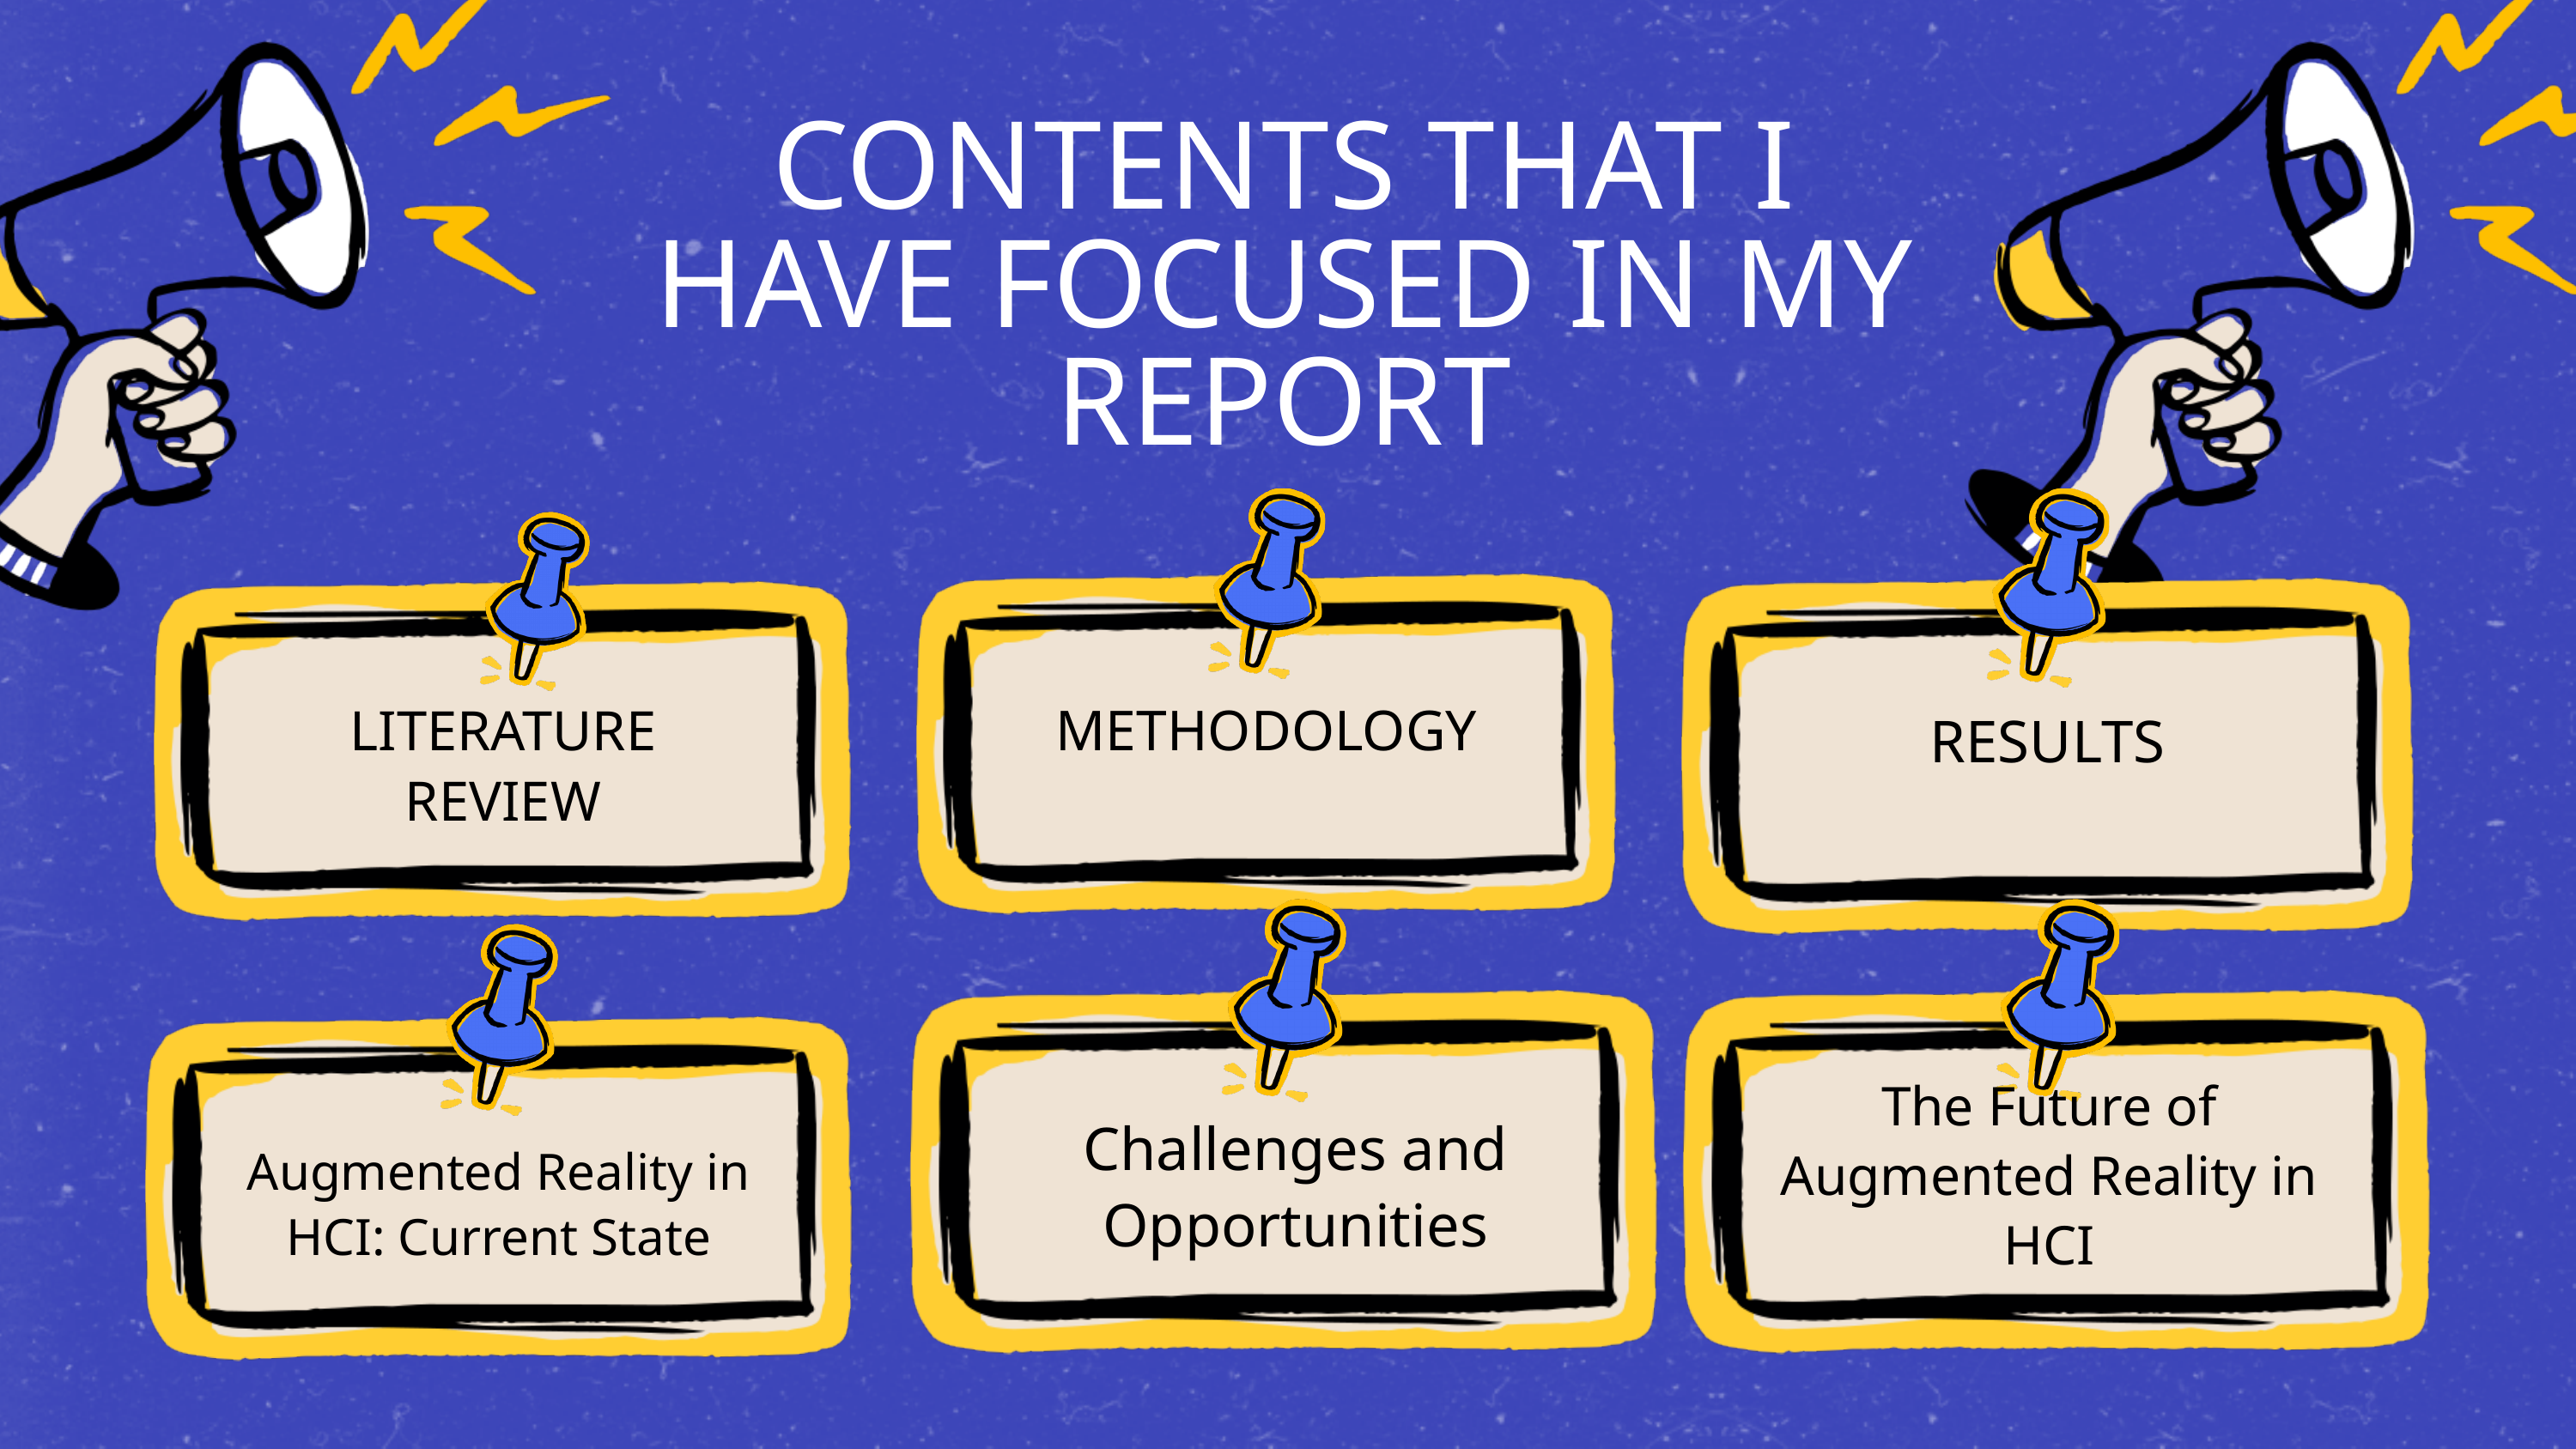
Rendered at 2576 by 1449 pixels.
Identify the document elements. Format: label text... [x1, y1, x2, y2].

text_box [440, 924, 558, 1117]
text_box [0, 0, 2576, 1449]
text_box [1986, 488, 2110, 688]
text_box CONTENTS THAT I HAVE FOCUSED IN MY REPORT [652, 115, 1916, 470]
text_box [909, 989, 1659, 1355]
text_box RESULTS [1729, 699, 2366, 775]
text_box [1680, 577, 2415, 936]
text_box [1682, 989, 2432, 1355]
text_box LITERATURE REVIEW [203, 690, 804, 833]
text_box [1221, 899, 1346, 1102]
text_box [1965, 0, 2576, 613]
text_box [915, 573, 1618, 915]
text_box [144, 1016, 854, 1361]
text_box [153, 580, 853, 922]
text_box METHODOLOGY [963, 689, 1571, 761]
text_box Augmented Reality in HCI: Current State [238, 1135, 760, 1266]
text_box The Future of Augmented Reality in HCI [1729, 1066, 2369, 1276]
text_box Challenges and Opportunities [971, 1106, 1620, 1259]
text_box [1207, 488, 1326, 679]
text_box [479, 512, 591, 690]
text_box [0, 0, 611, 613]
text_box [1994, 899, 2120, 1066]
